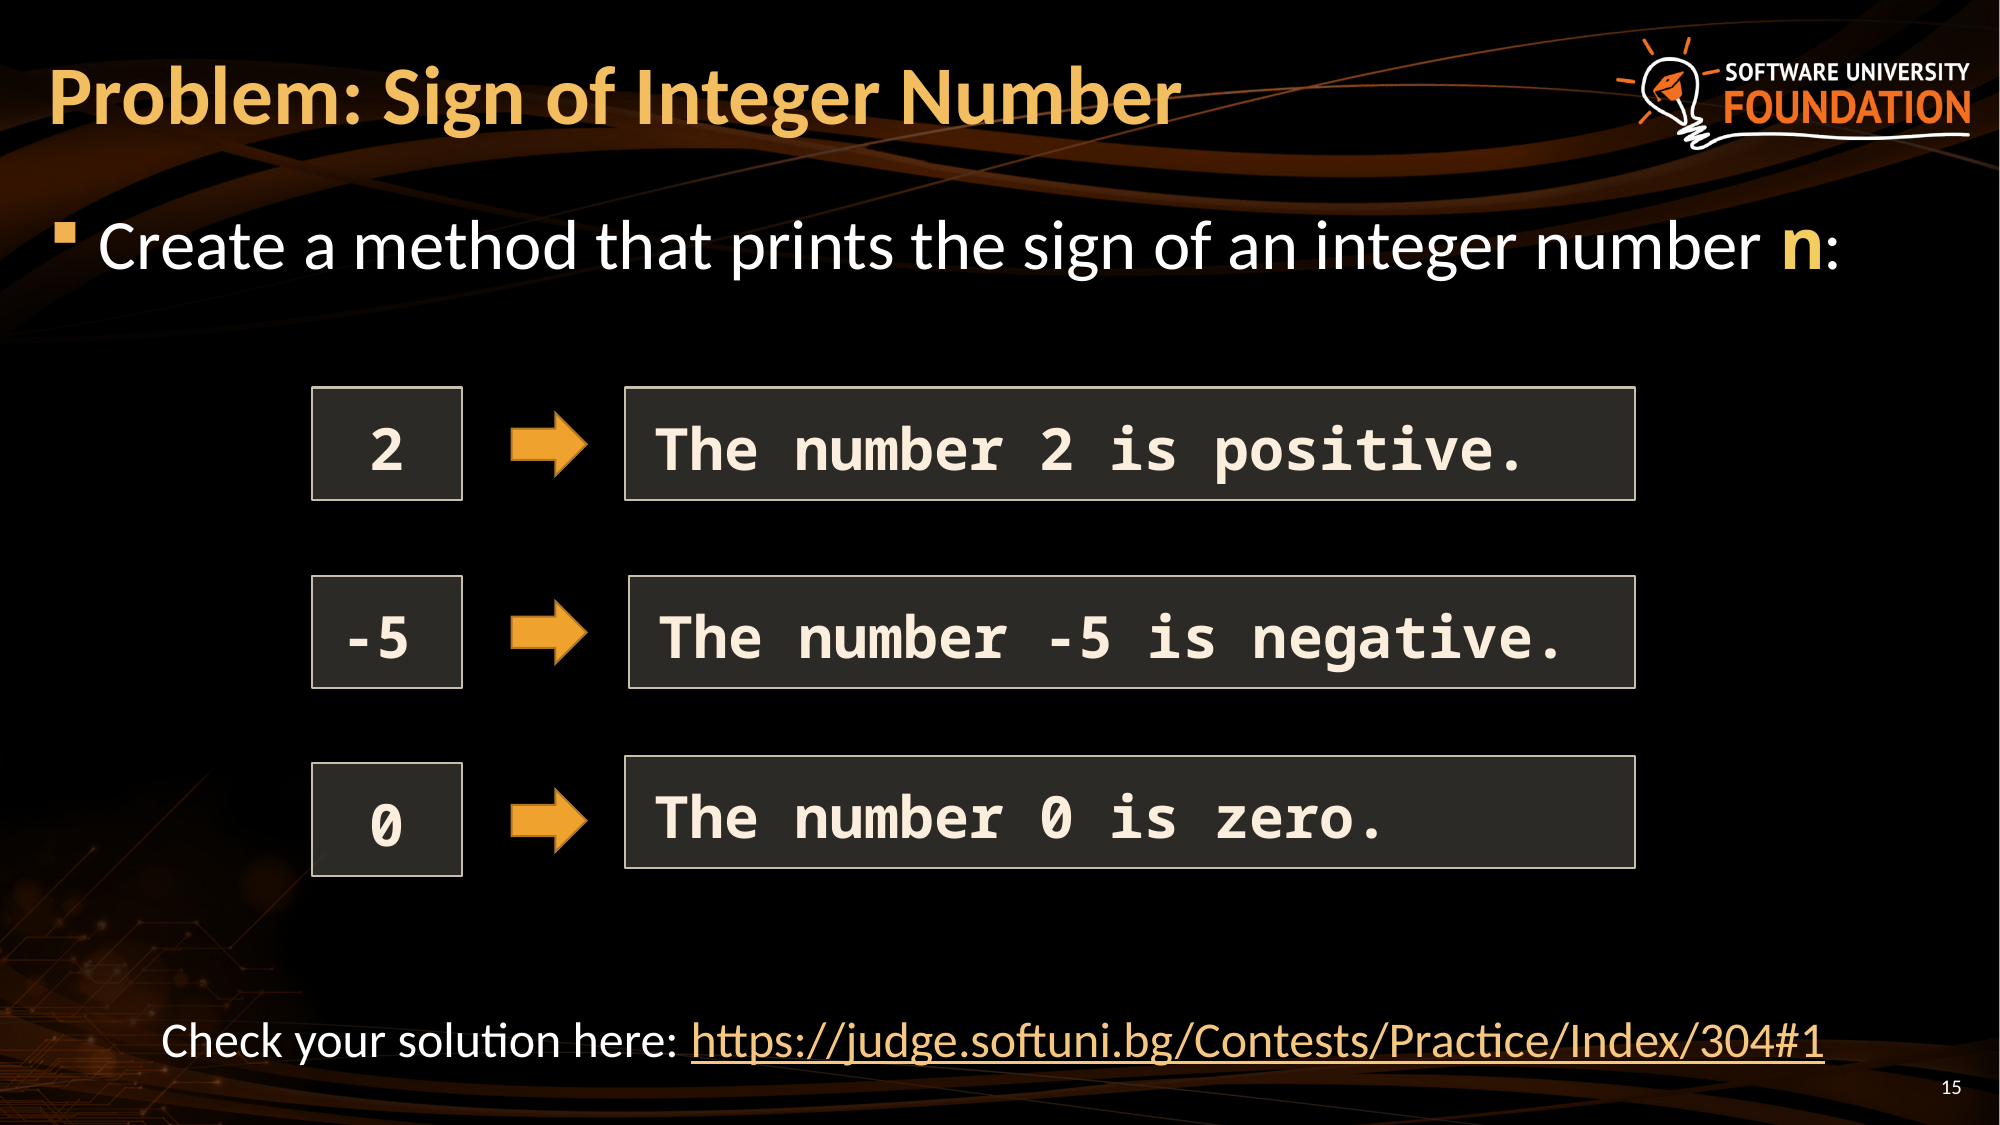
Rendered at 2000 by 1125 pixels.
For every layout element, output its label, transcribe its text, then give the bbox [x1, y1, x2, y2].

picture [0, 0, 2000, 1125]
text_box [510, 598, 589, 667]
text_box Check your solution here: https://judge.softuni.bg/Contests/Practice/Index/304#1 [124, 999, 1863, 1075]
text_box [510, 410, 589, 478]
text_box 2 [312, 387, 463, 500]
text_box The number 2 is positive. [624, 387, 1635, 500]
list Create a method that prints the sign of an integer number n: [31, 188, 1968, 1103]
text_box The number 0 is zero. [624, 755, 1635, 868]
text_box The number -5 is negative. [628, 575, 1635, 688]
title Problem: Sign of Integer Number [30, 6, 1602, 189]
text_box 0 [312, 763, 463, 876]
text_box -5 [312, 575, 463, 688]
text_box [510, 786, 589, 855]
